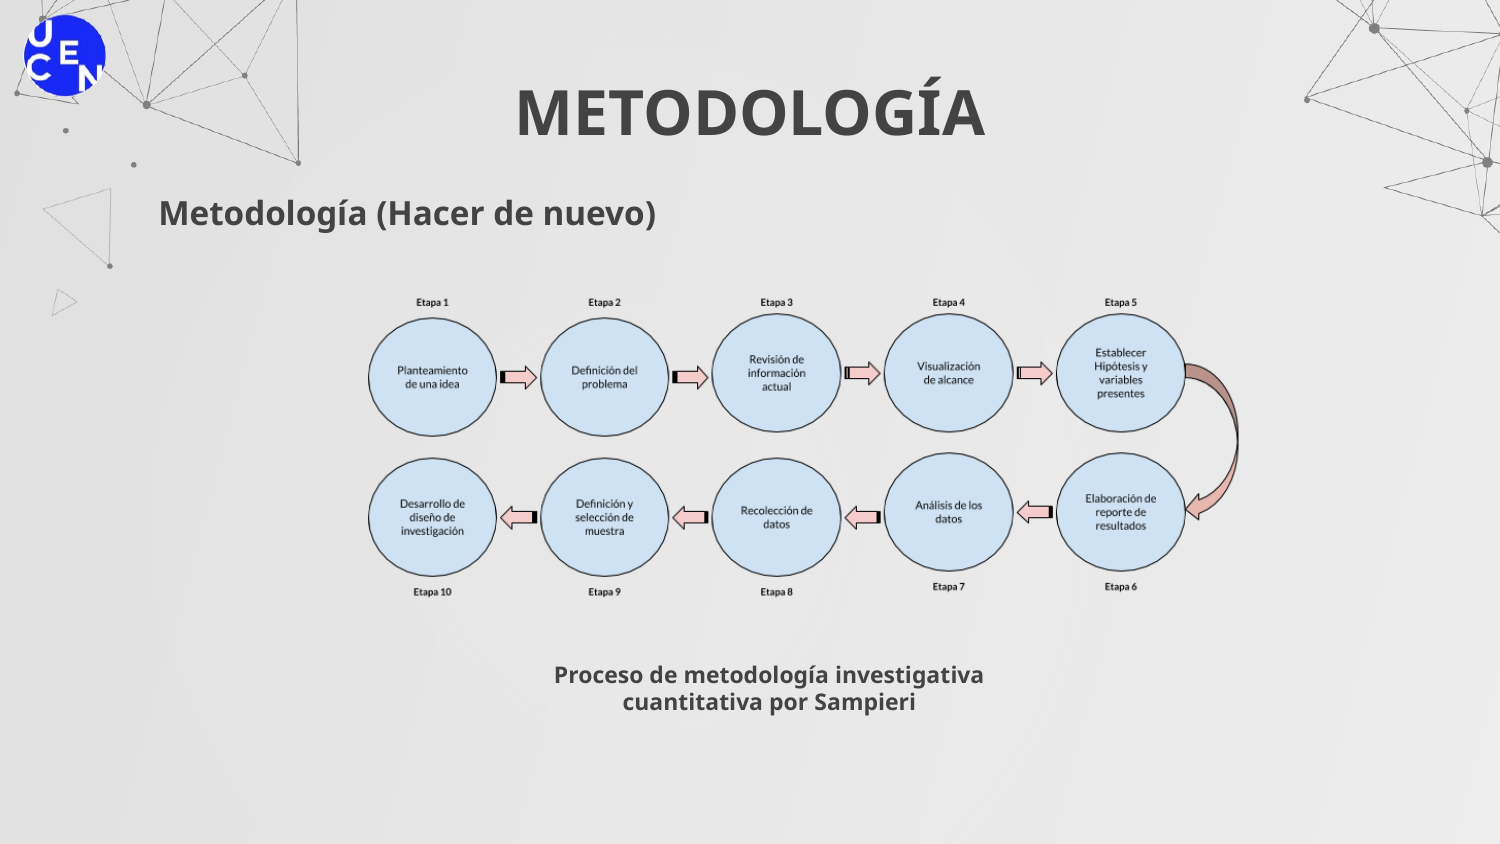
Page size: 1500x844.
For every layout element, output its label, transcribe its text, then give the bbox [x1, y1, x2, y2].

text_box Metodología (Hacer de nuevo) [68, 177, 1392, 780]
picture [0, 0, 1500, 844]
title METODOLOGÍA [322, 57, 1178, 214]
